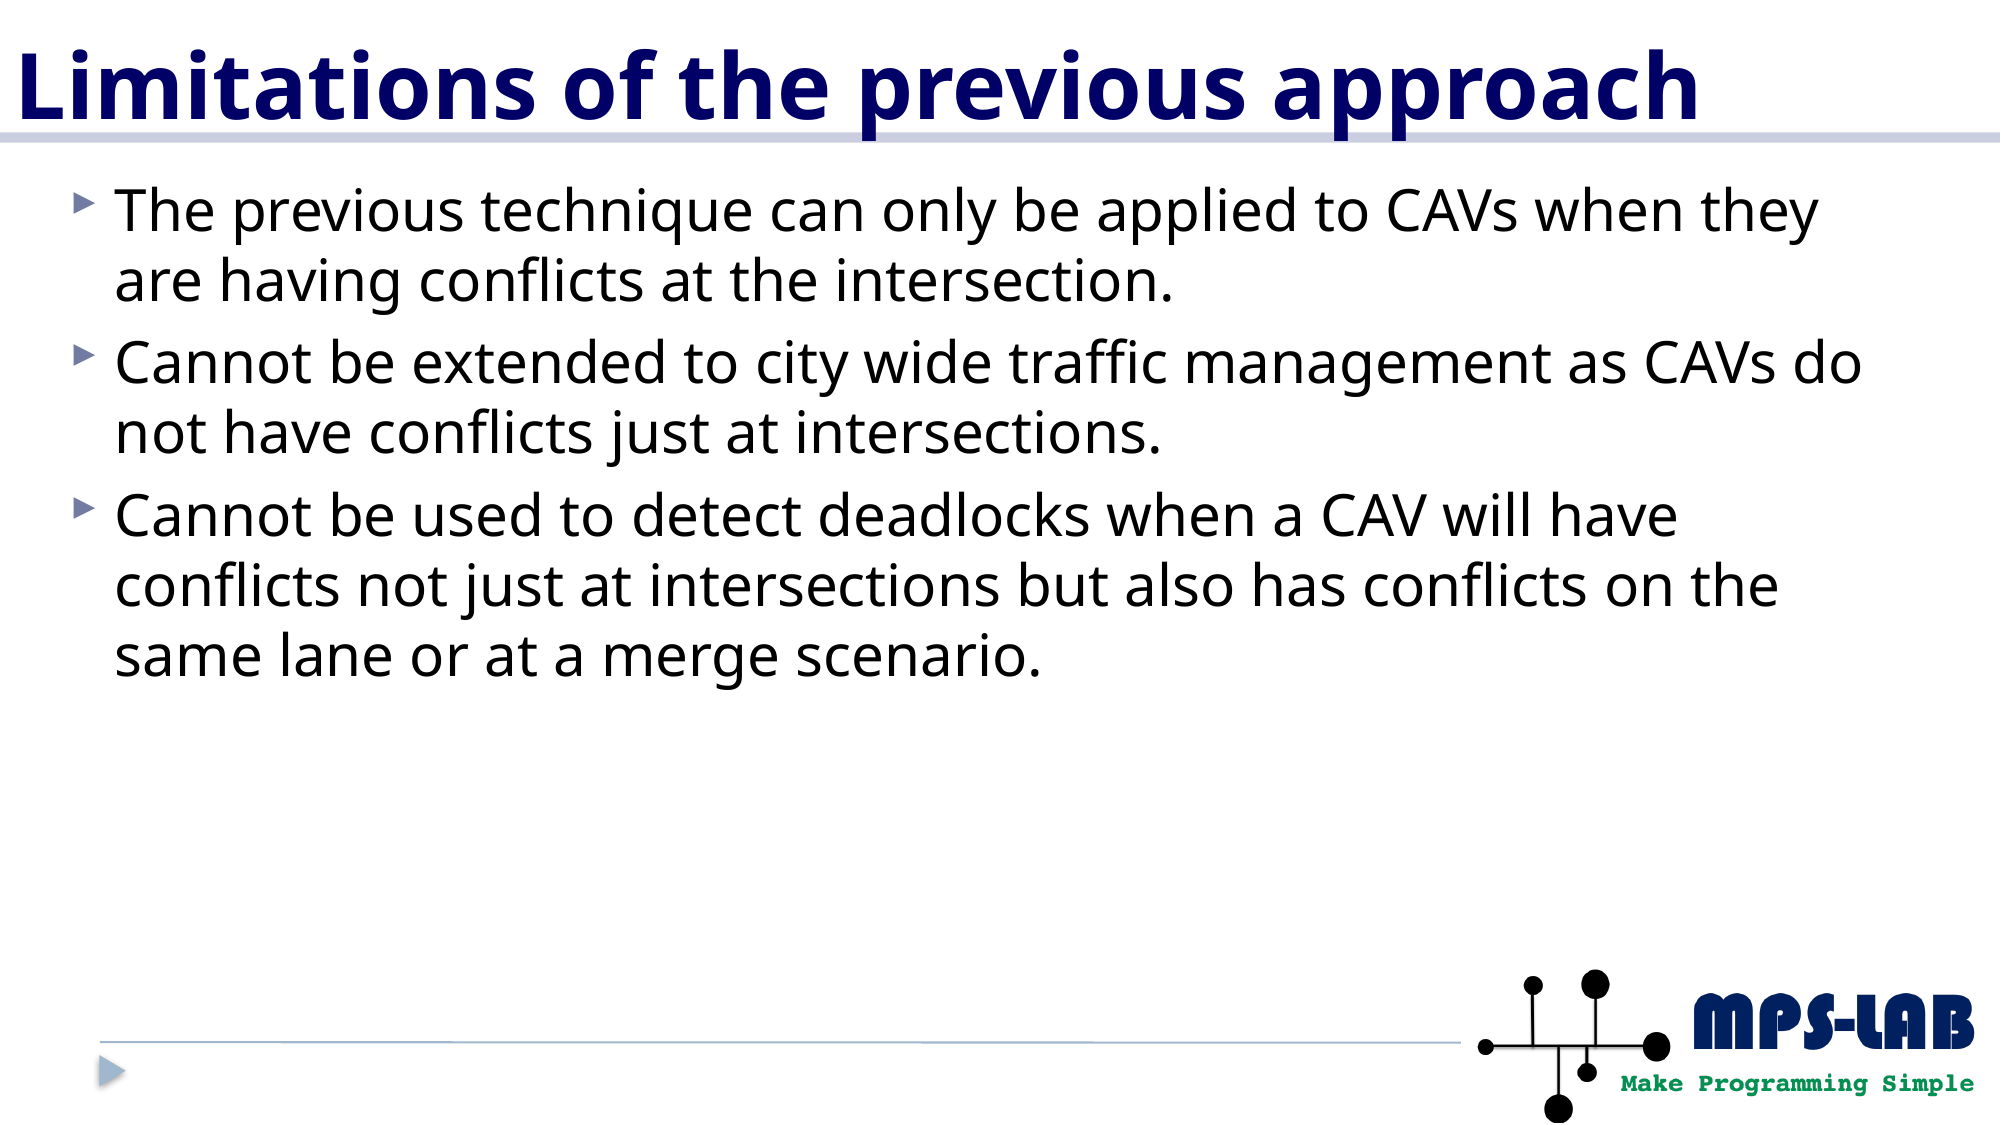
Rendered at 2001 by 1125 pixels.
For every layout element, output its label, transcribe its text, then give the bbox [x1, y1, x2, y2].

list The previous technique can only be applied to CAVs when they are having conflicts at the intersection. Cannot be extended to city wide traffic management as CAVs do not have conflicts just at intersections. Cannot be used to detect deadlocks when a CAV will have conflicts not just at intersections but also has conflicts on the same lane or at a merge scenario. [55, 165, 1917, 976]
title Limitations of the previous approach [0, 0, 2000, 146]
picture [1477, 950, 2001, 1123]
